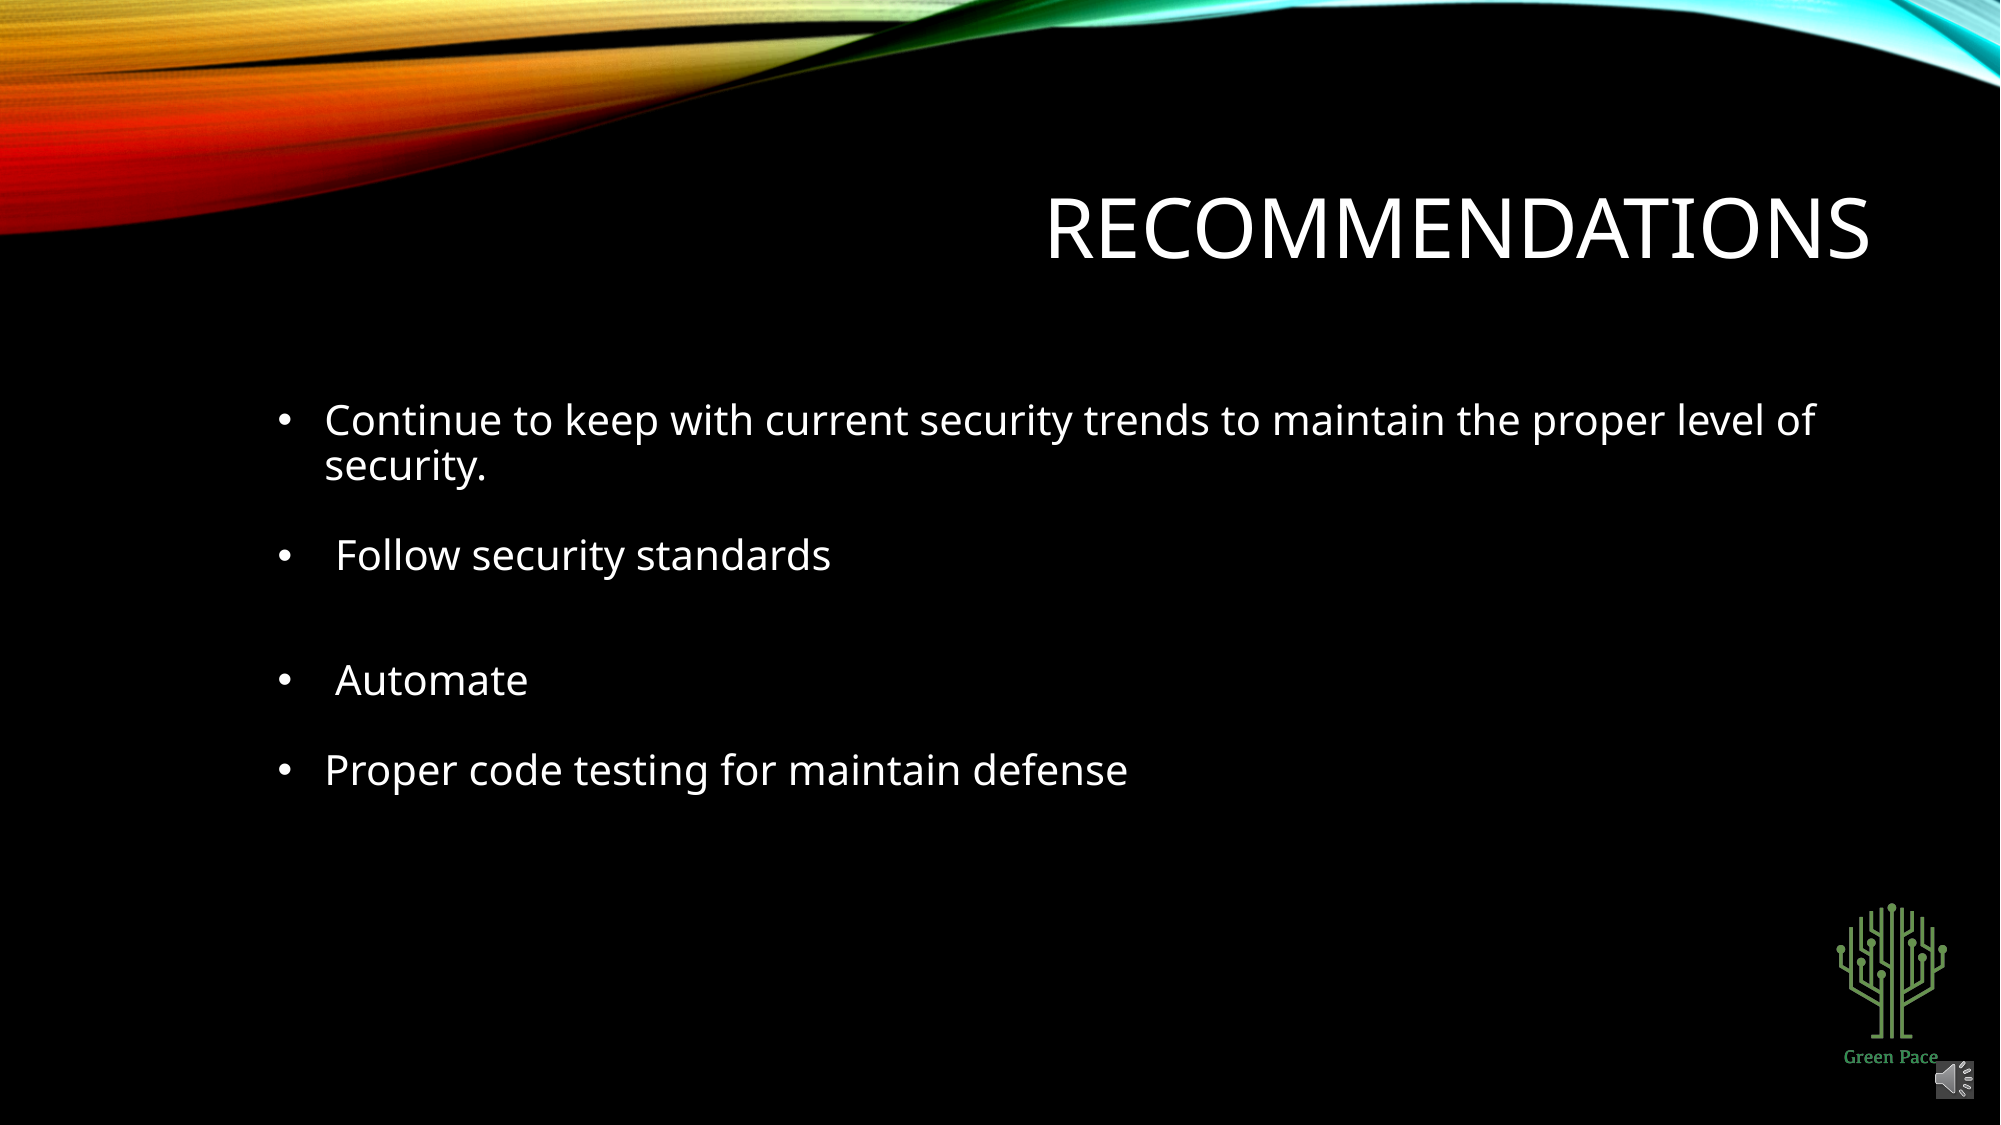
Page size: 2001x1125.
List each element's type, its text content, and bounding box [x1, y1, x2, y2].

picture [0, 0, 2000, 237]
list Continue to keep with current security trends to maintain the proper level of security. Follow security standards Automate Proper code testing for maintain defense [112, 392, 1888, 1021]
picture [1817, 892, 1976, 1101]
title RECOMMENDATIONS [474, 125, 1888, 338]
